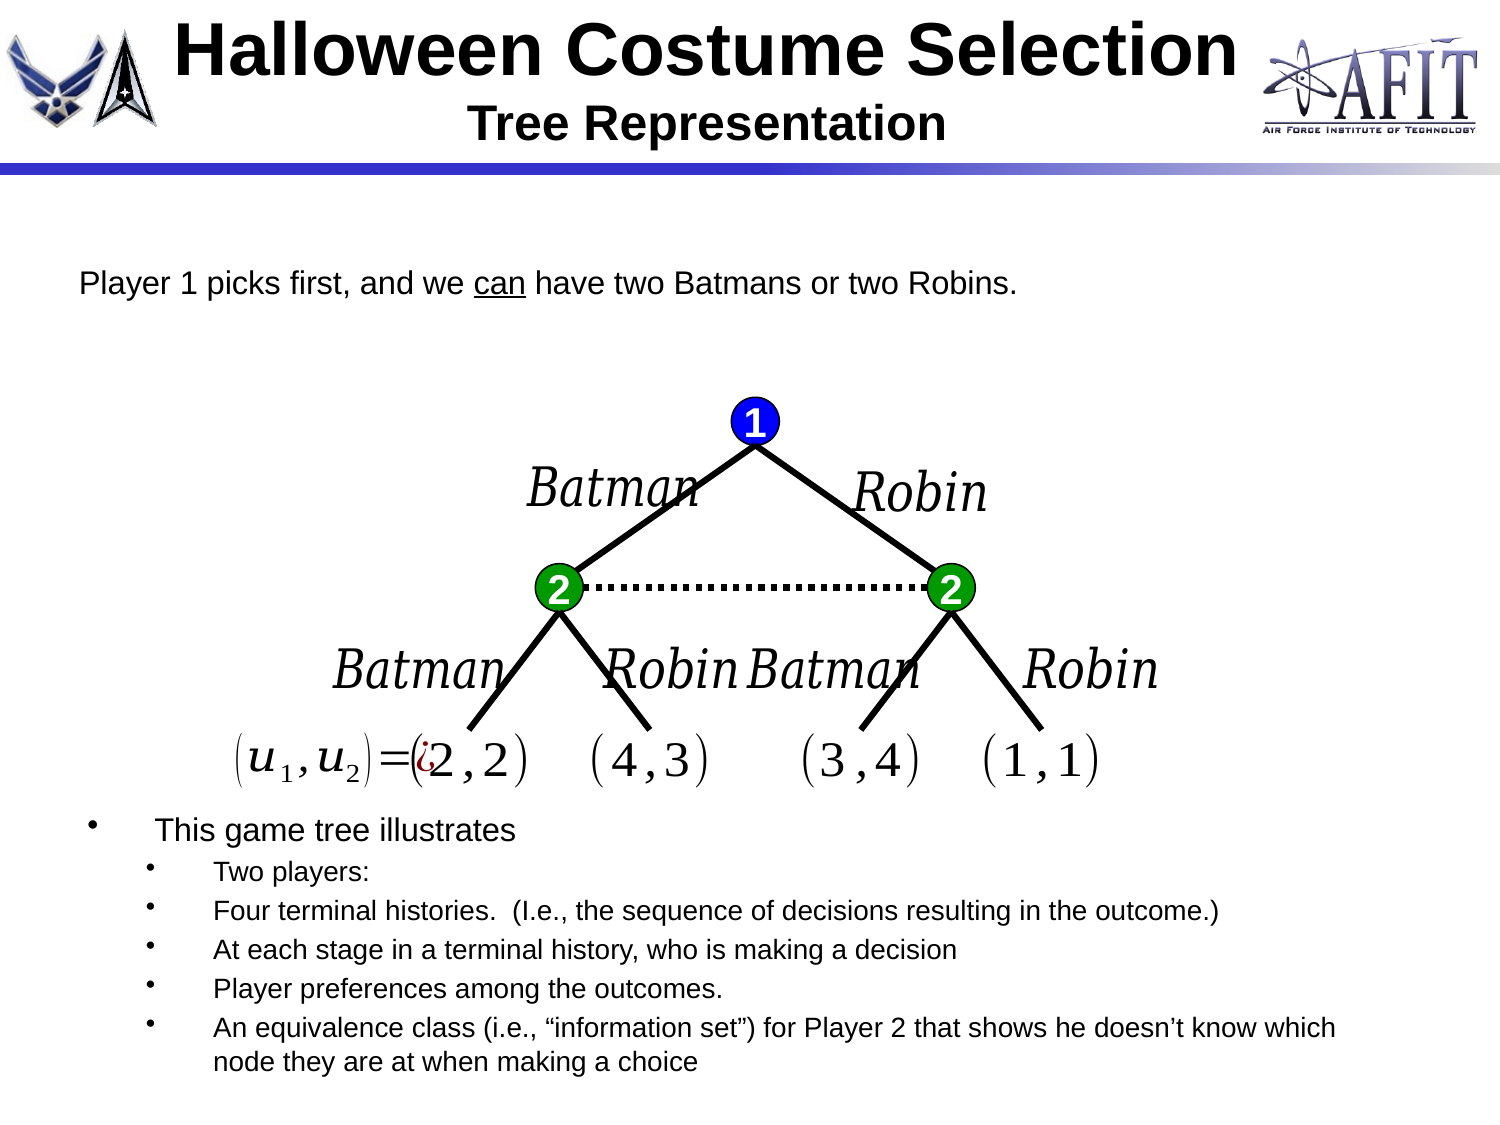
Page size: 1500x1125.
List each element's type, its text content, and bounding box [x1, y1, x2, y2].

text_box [755, 445, 935, 571]
picture [6, 29, 155, 128]
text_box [576, 445, 752, 571]
title Halloween Costume Selection Tree Representation [155, 0, 1260, 169]
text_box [468, 611, 556, 731]
text_box 2 [535, 563, 584, 609]
text_box 2 [927, 563, 976, 609]
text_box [860, 611, 948, 731]
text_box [950, 611, 1042, 731]
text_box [558, 611, 650, 731]
text_box 1 [731, 397, 780, 443]
